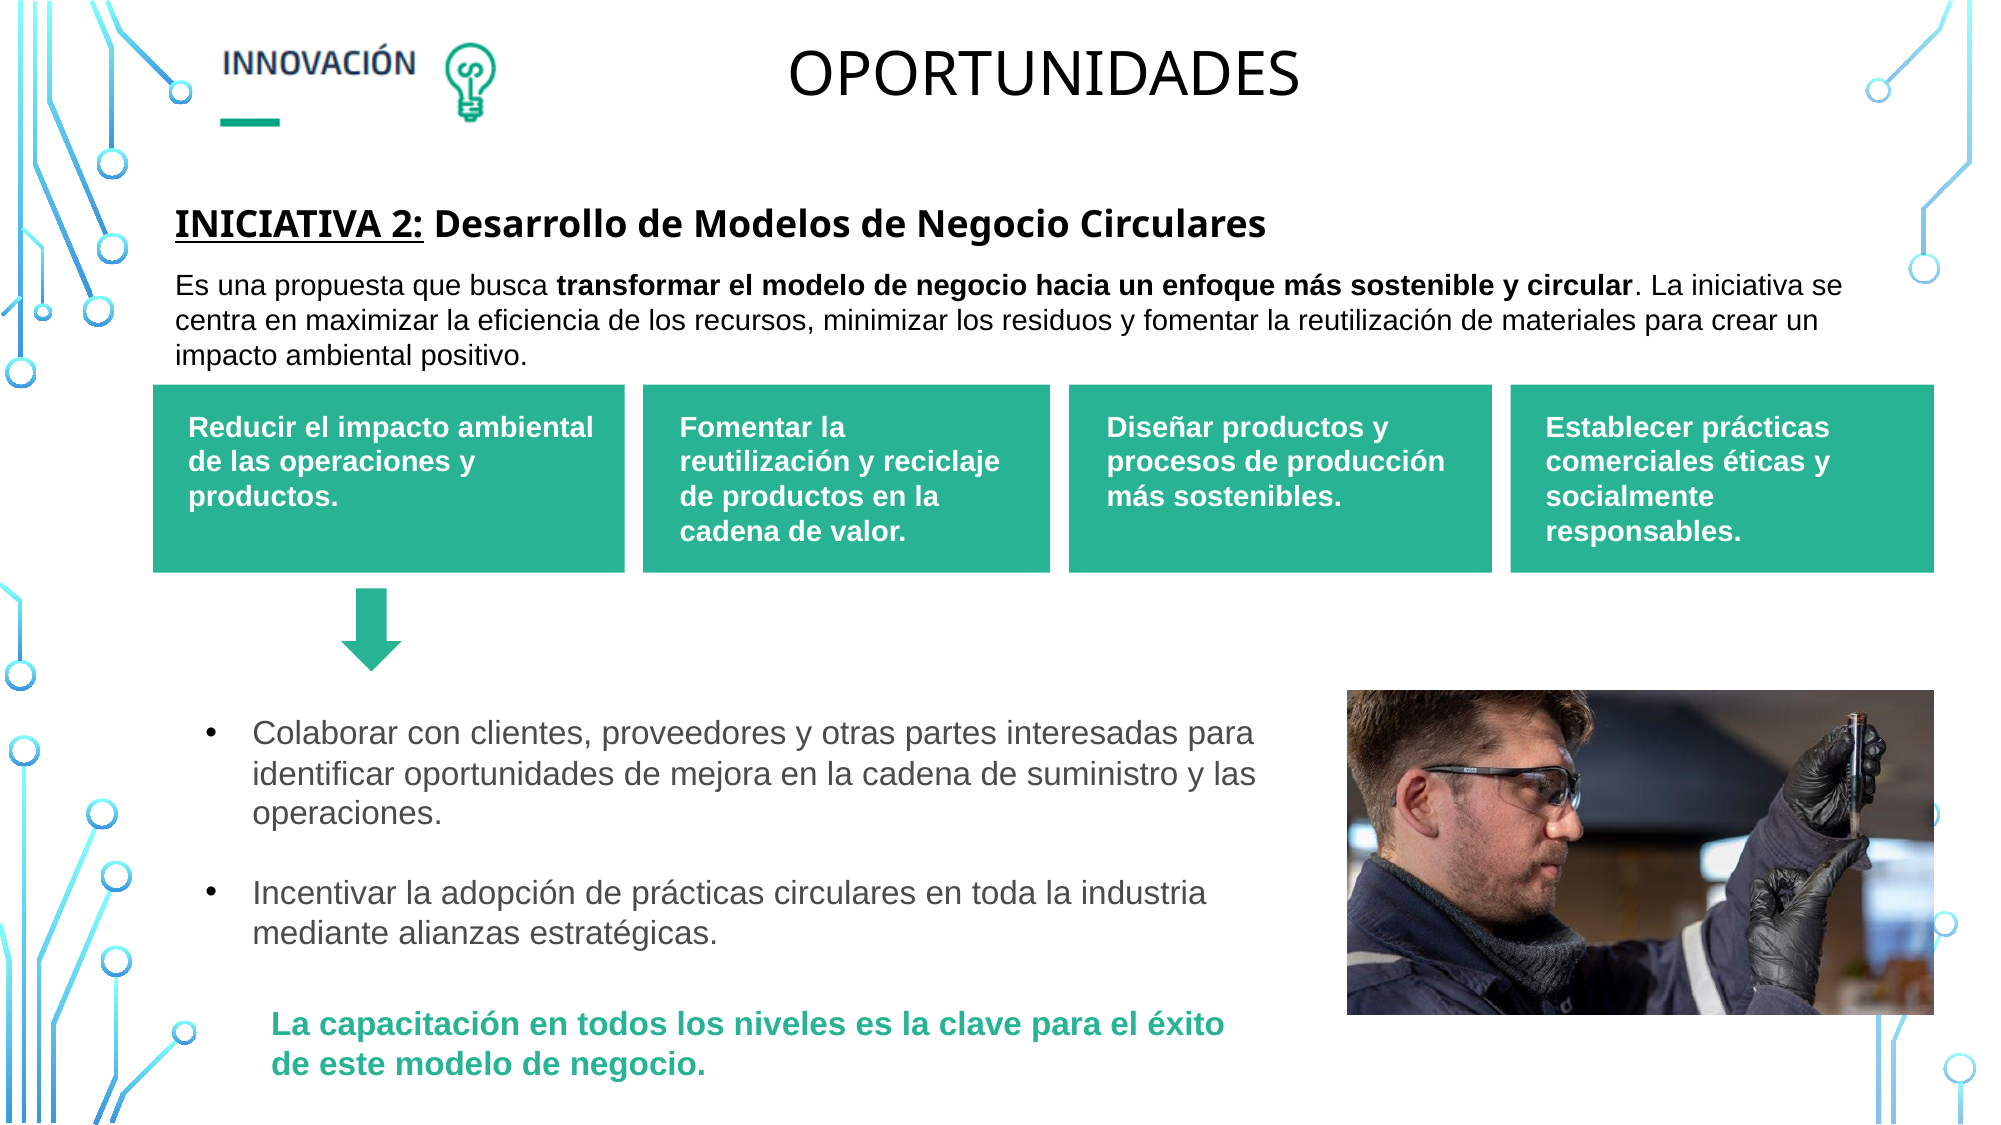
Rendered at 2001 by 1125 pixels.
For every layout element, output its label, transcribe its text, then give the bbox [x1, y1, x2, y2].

picture [1347, 690, 1935, 1015]
text_box Fomentar la reutilización y reciclaje de productos en la cadena de valor. [664, 400, 1038, 556]
text_box [153, 384, 625, 573]
text_box Establecer prácticas comerciales éticas y socialmente responsables. [1530, 400, 1904, 556]
text_box Reducir el impacto ambiental de las operaciones y productos. [173, 400, 614, 521]
picture [207, 10, 523, 141]
text_box OPORTUNIDADES [772, 34, 1382, 117]
text_box [340, 588, 402, 672]
text_box [1510, 384, 1934, 573]
text_box INICIATIVA 2: Desarrollo de Modelos de Negocio Circulares [160, 192, 1293, 253]
text_box Es una propuesta que busca transformar el modelo de negocio hacia un enfoque más sostenible y circular. La iniciativa se centra en maximizar la eficiencia de los recursos, minimizar los residuos y fomentar la reutilización de materiales para crear un impacto ambiental positivo. [160, 258, 1934, 379]
text_box Colaborar con clientes, proveedores y otras partes interesadas para identificar oportunidades de mejora en la cadena de suministro y las operaciones. Incentivar la adopción de prácticas circulares en toda la industria mediante alianzas estratégicas. [190, 704, 1324, 959]
text_box Diseñar productos y procesos de producción más sostenibles. [1091, 400, 1465, 521]
text_box [643, 384, 1051, 573]
text_box [1068, 384, 1492, 573]
text_box La capacitación en todos los niveles es la clave para el éxito de este modelo de negocio. [256, 994, 1258, 1090]
